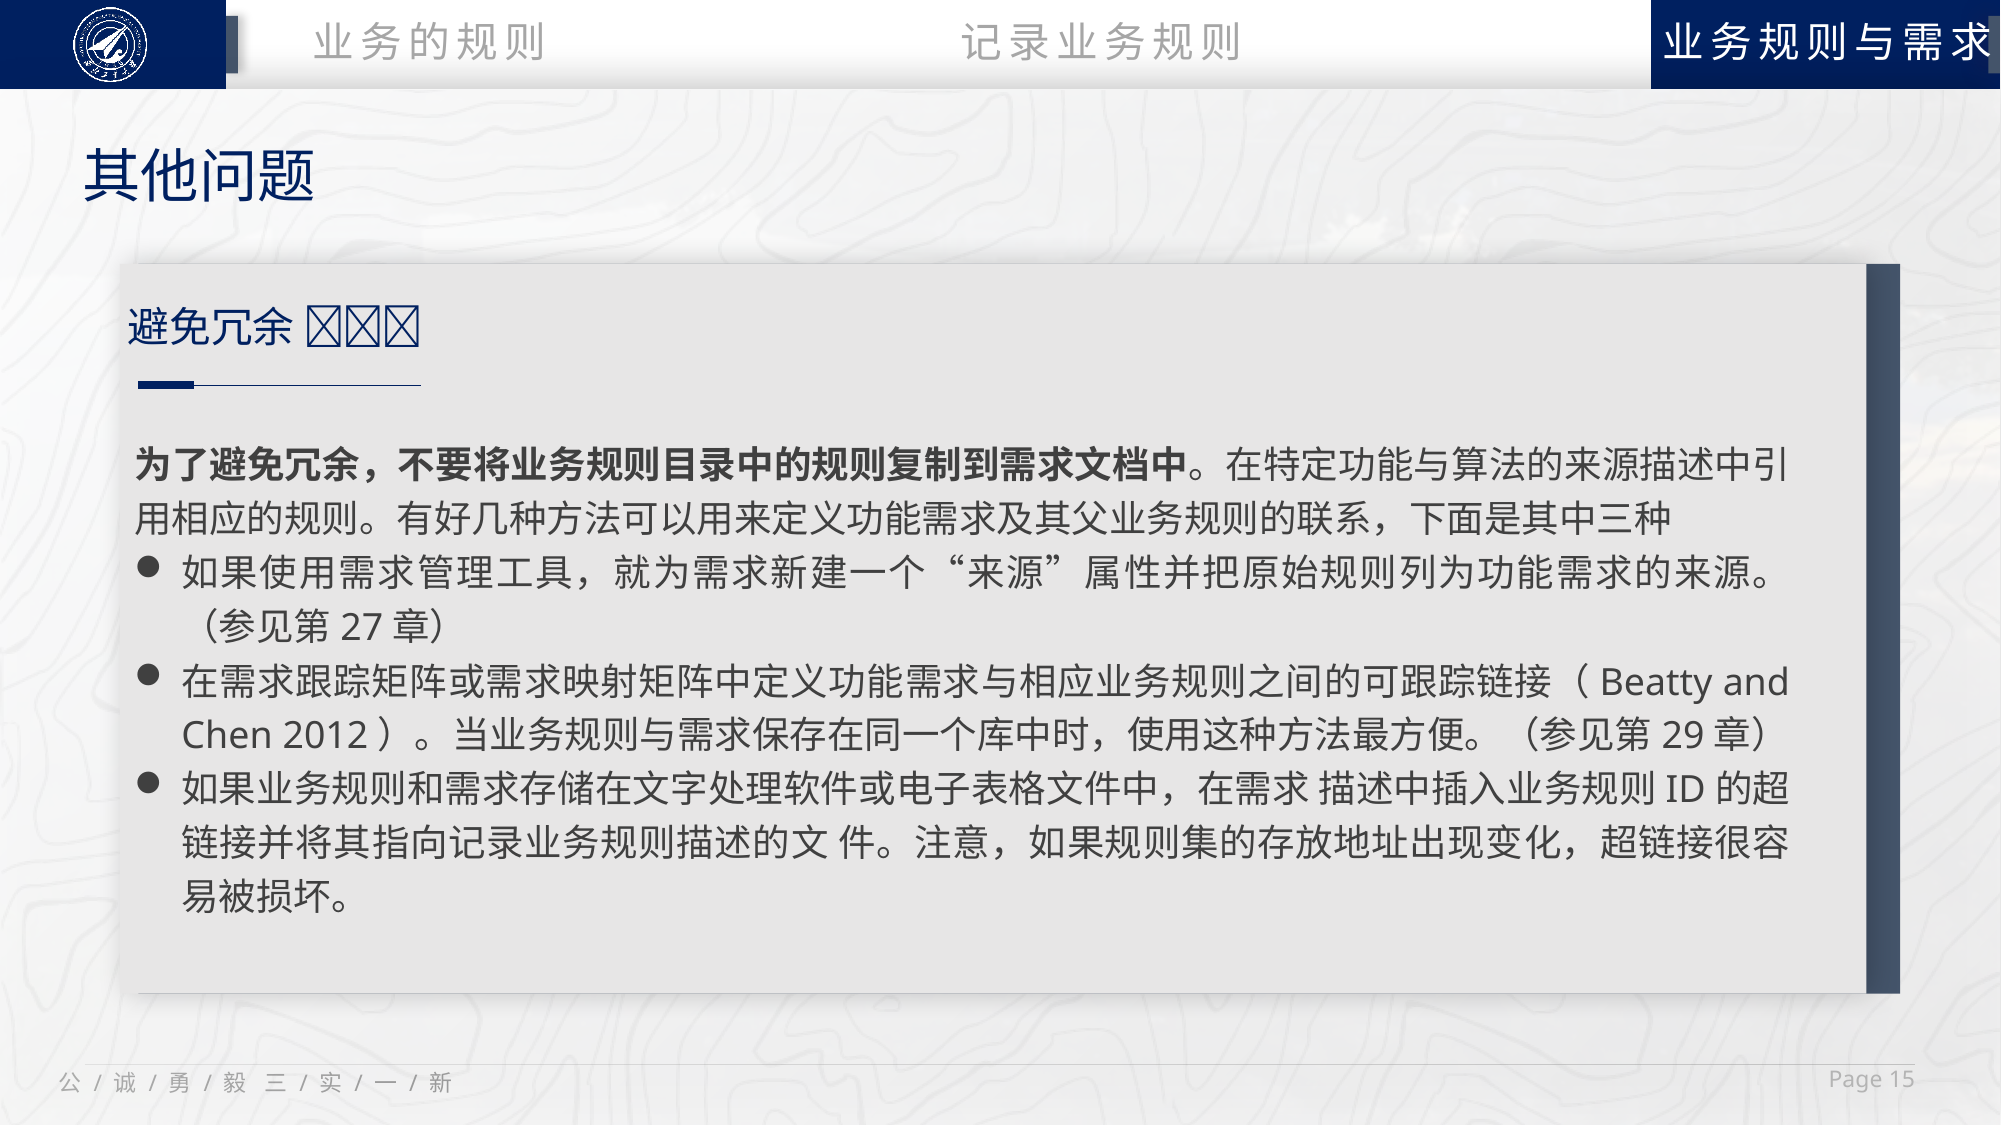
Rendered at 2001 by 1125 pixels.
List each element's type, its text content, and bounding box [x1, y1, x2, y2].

text_box 为了避免冗余，不要将业务规则目录中的规则复制到需求文档中。在特定功能与算法的来源描述中引用相应的规则。有好几种方法可以用来定义功能需求及其父业务规则的联系，下面是其中三种 如果使用需求管理工具，就为需求新建一个“来源”属性并把原始规则列为功能需求的来源。（参见第27章） 在需求跟踪矩阵或需求映射矩阵中定义功能需求与相应业务规则之间的可跟踪链接（Beatty and Chen 2012）。当业务规则与需求保存在同一个库中时，使用这种方法最方便。（参见第29章） 如果业务规则和需求存储在文字处理软件或电子表格文件中，在需求 描述中插入业务规则ID的超链接并将其指向记录业务规则描述的文 件。注意，如果规则集的存放地址出现变化，超链接很容易被损坏。 [119, 425, 1805, 926]
text_box [119, 263, 1867, 995]
text_box 业务的规则 [254, 14, 604, 75]
picture [73, 7, 147, 82]
text_box [1880, 263, 1901, 995]
list 业务规则与需求 [1637, 14, 2000, 75]
text_box 避免冗余  [112, 293, 438, 359]
text_box 记录业务规则 [866, 14, 1336, 75]
slide_number Page [1765, 1056, 1916, 1104]
text_box 其他问题 [67, 131, 331, 216]
